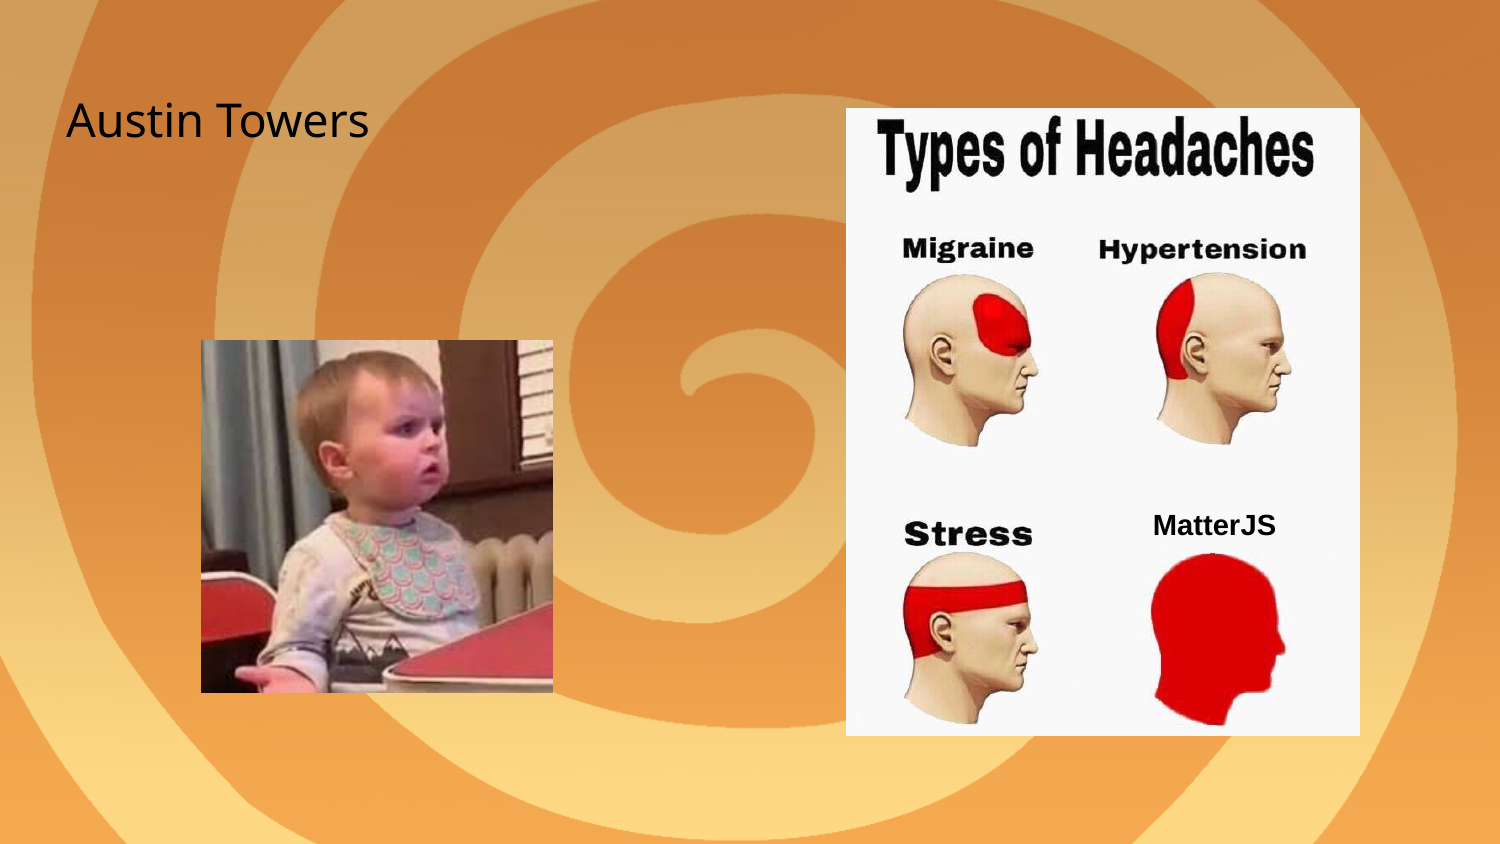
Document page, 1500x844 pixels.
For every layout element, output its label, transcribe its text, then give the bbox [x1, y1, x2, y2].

title Austin Towers [51, 72, 1449, 167]
picture [0, 0, 1500, 844]
